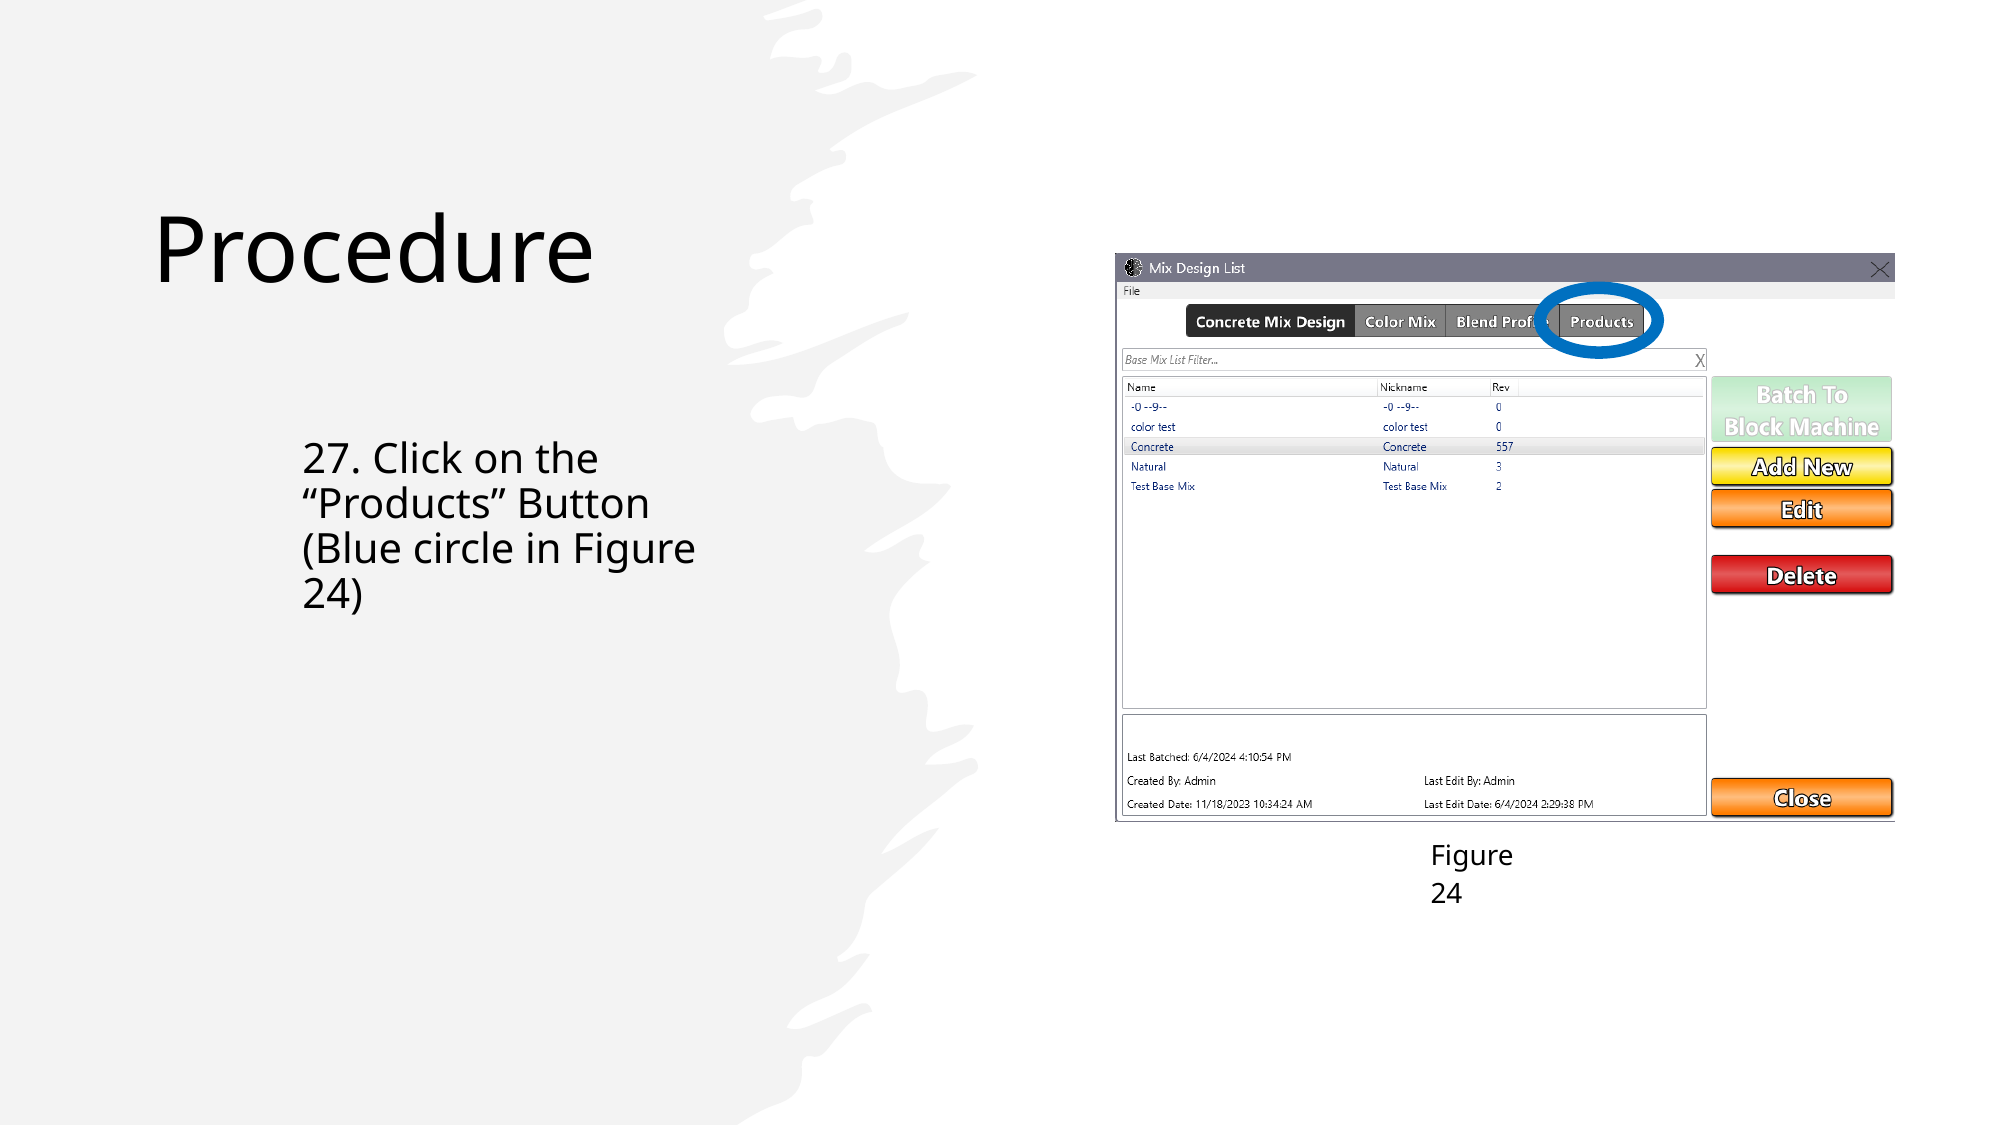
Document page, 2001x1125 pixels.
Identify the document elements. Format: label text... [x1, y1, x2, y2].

text_box [0, 0, 979, 1125]
title Procedure [137, 105, 776, 401]
list 27. Click on the “Products” Button (Blue circle in Figure 24) [137, 430, 776, 1014]
text_box [739, 0, 2000, 1125]
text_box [1115, 252, 1895, 877]
